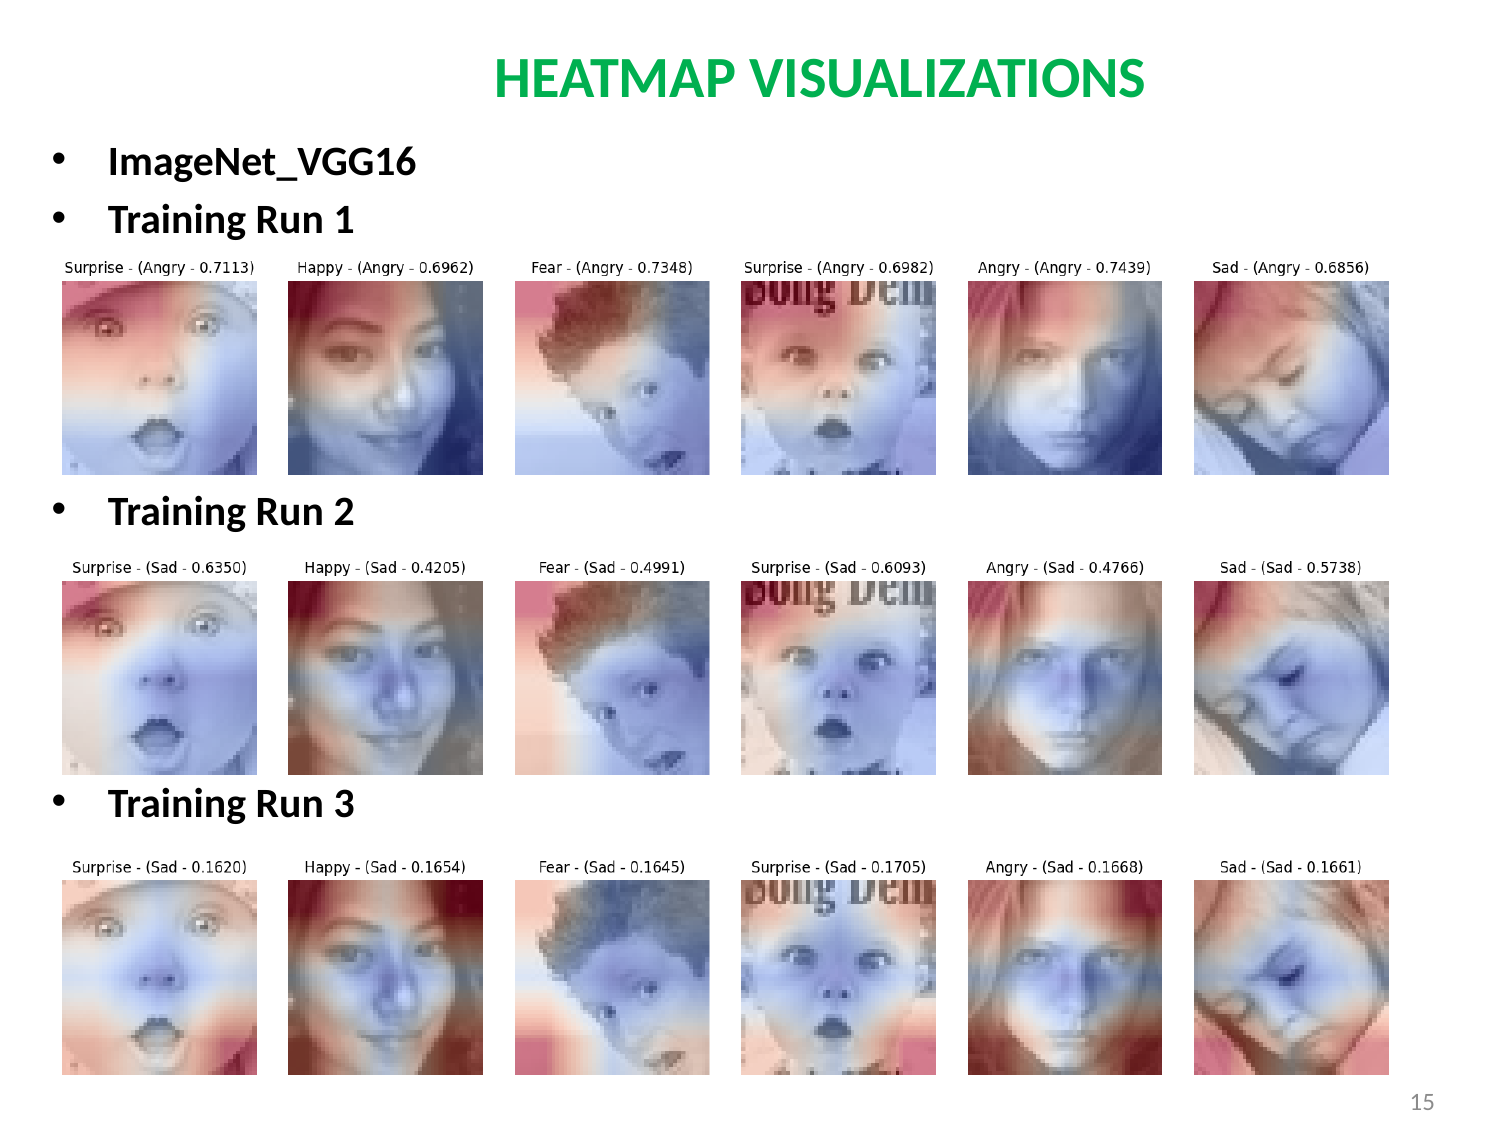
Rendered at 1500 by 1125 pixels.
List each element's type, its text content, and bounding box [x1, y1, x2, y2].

picture [53, 554, 1396, 781]
picture [53, 254, 1396, 481]
list ImageNet_VGG16 Training Run 1 Training Run 2 Training Run 3 [36, 126, 1450, 1070]
slide_number 15 [1100, 1079, 1450, 1123]
picture [53, 853, 1396, 1080]
title HEATMAP VISUALIZATIONS [191, 4, 1450, 126]
